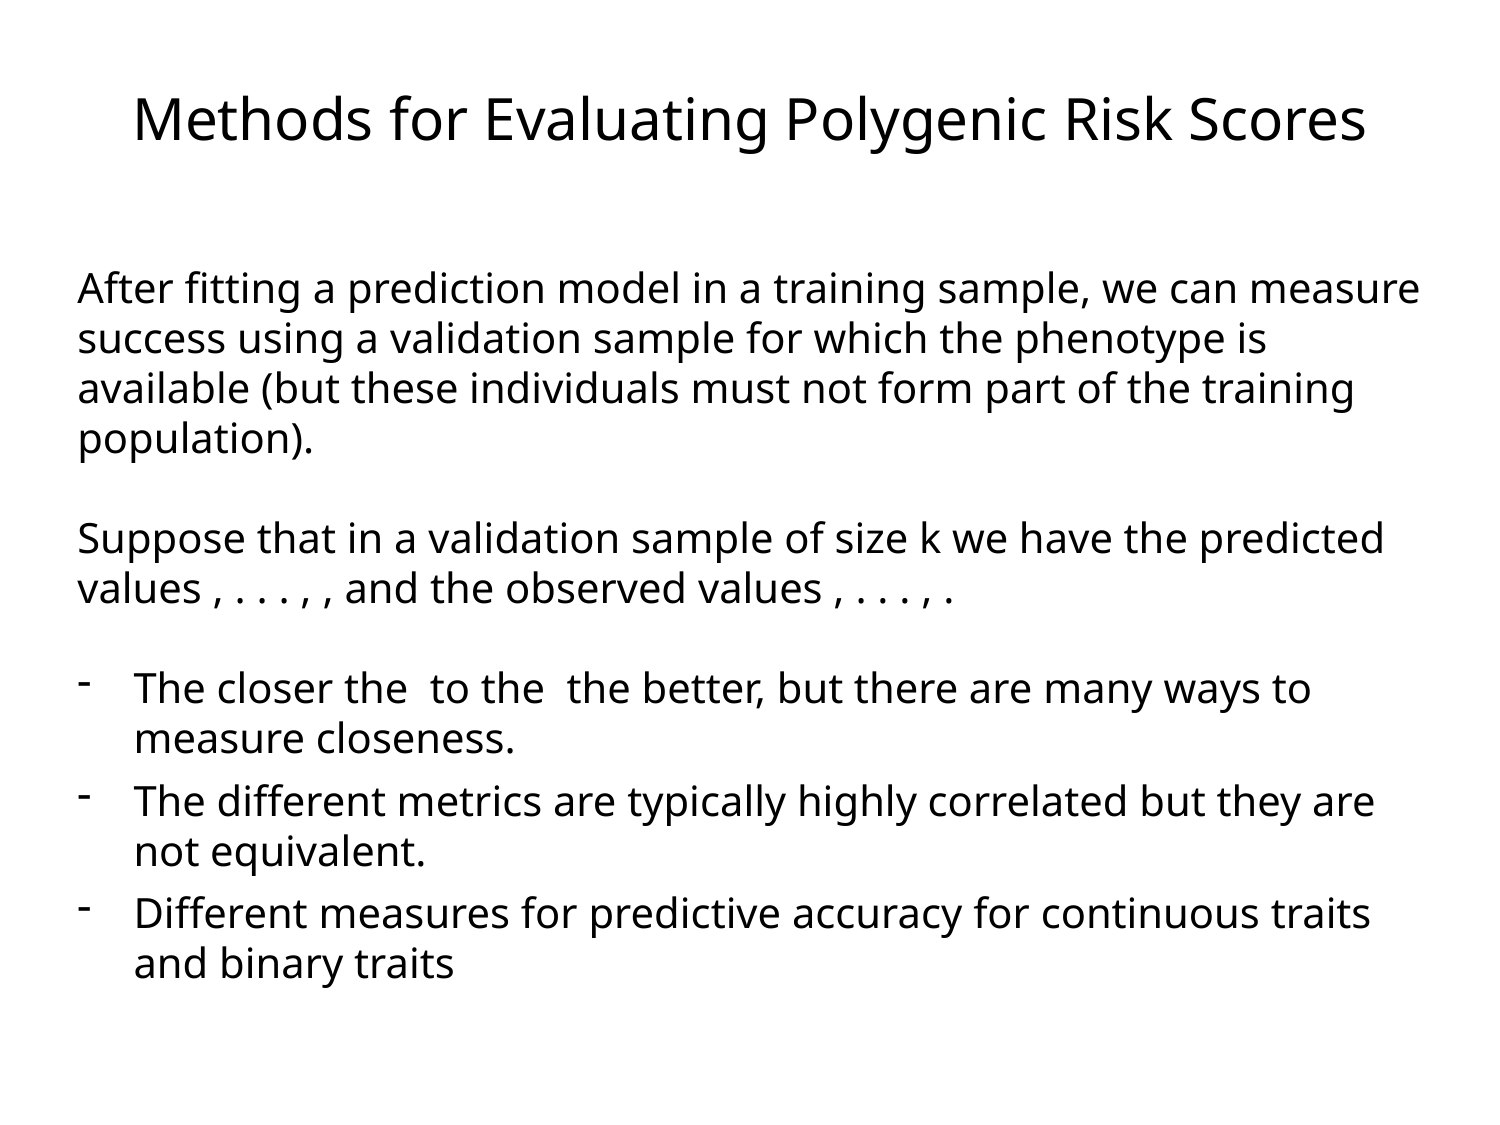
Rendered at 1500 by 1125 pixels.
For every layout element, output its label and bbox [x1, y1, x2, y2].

text_box [12, 0, 373, 174]
